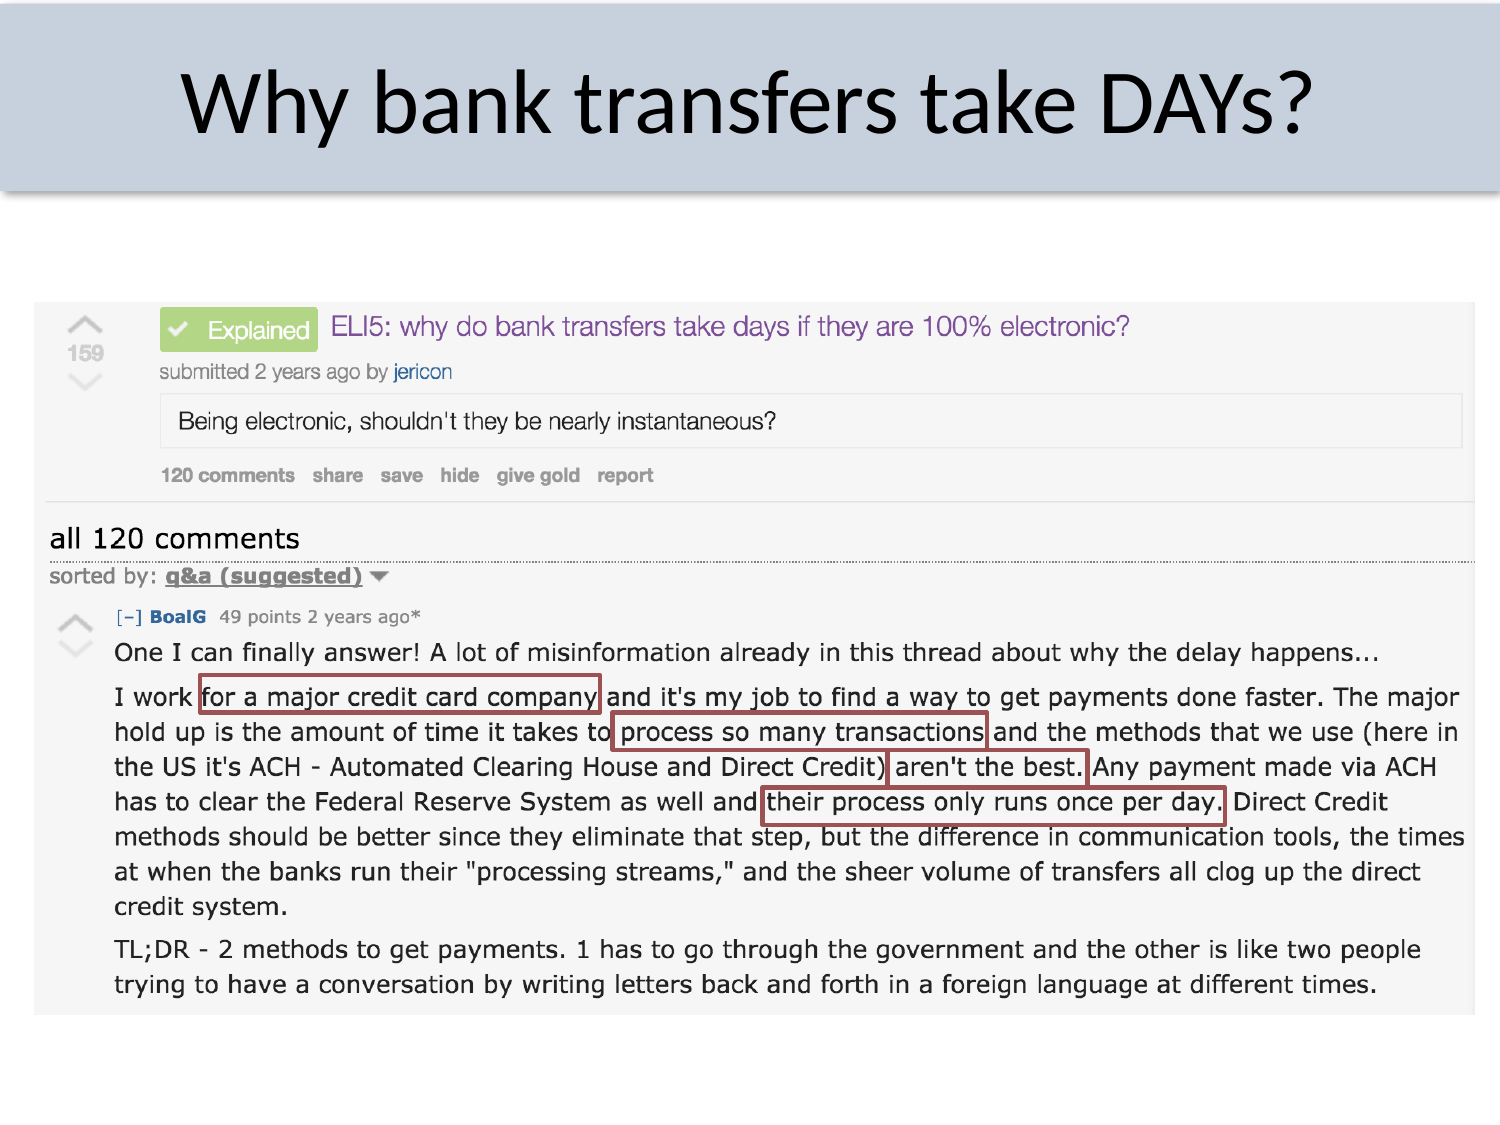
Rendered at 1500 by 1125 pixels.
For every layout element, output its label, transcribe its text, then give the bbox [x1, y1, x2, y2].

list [33, 262, 1476, 1056]
title Why bank transfers take DAYs? [0, 3, 1500, 192]
